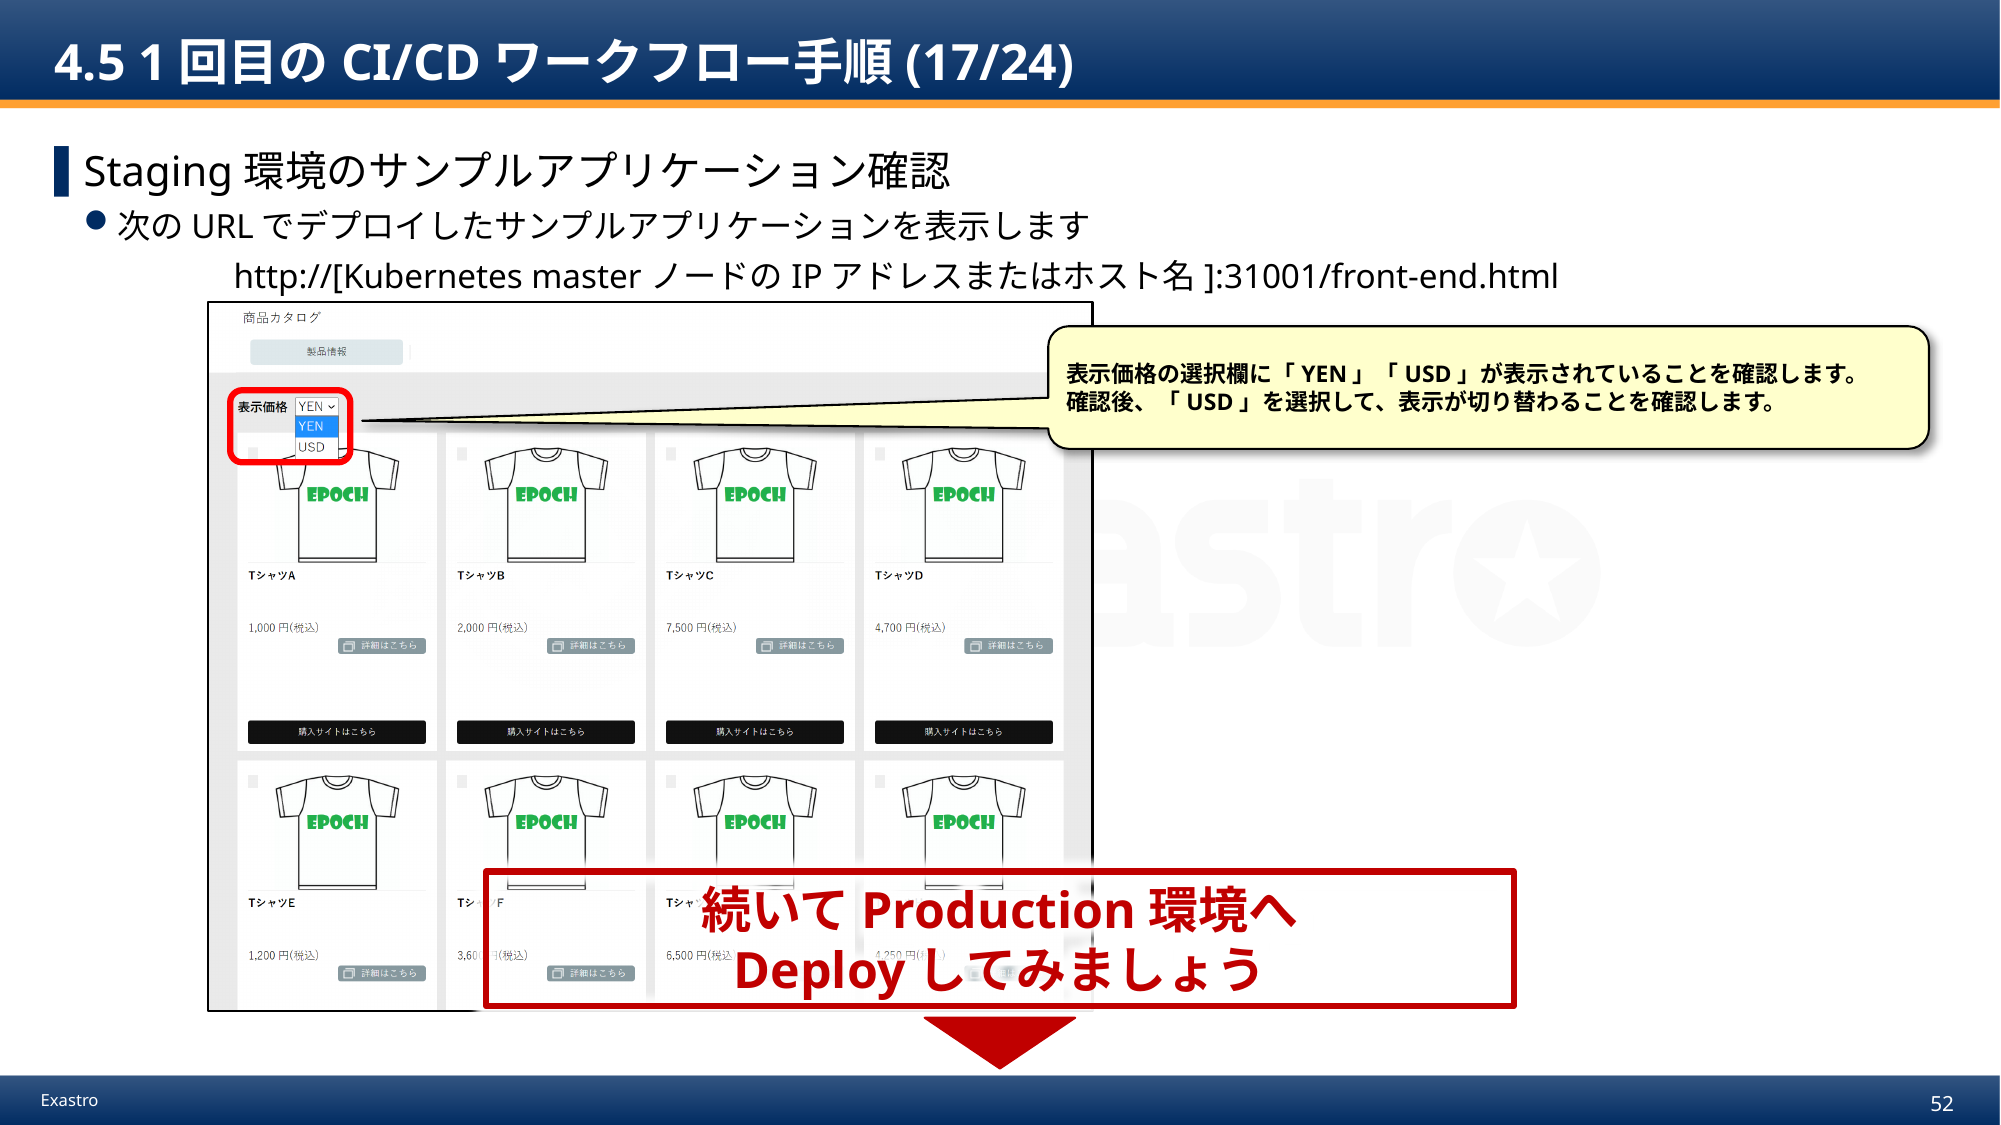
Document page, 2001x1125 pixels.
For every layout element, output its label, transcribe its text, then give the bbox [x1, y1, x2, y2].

text_box [925, 1018, 1075, 1069]
text_box 続いてProduction環境へ Deployしてみましょう [1097, 871, 1514, 1007]
title 4.5 1回目のCI/CDワークフロー手順(17/24) [39, 18, 1961, 96]
text_box 表示価格の選択欄に「YEN」「USD」が表示されていることを確認します。 確認後、「USD」を選択して、表示が切り替わることを確認します。 [1097, 326, 1929, 449]
list Staging環境のサンプルアプリケーション確認 次のURLでデプロイしたサンプルアプリケーションを表示します http://[Kubernetes masterノードのIPアドレスまたはホスト名]:31001/front-end.html [39, 137, 1961, 1059]
picture [0, 0, 2000, 1125]
